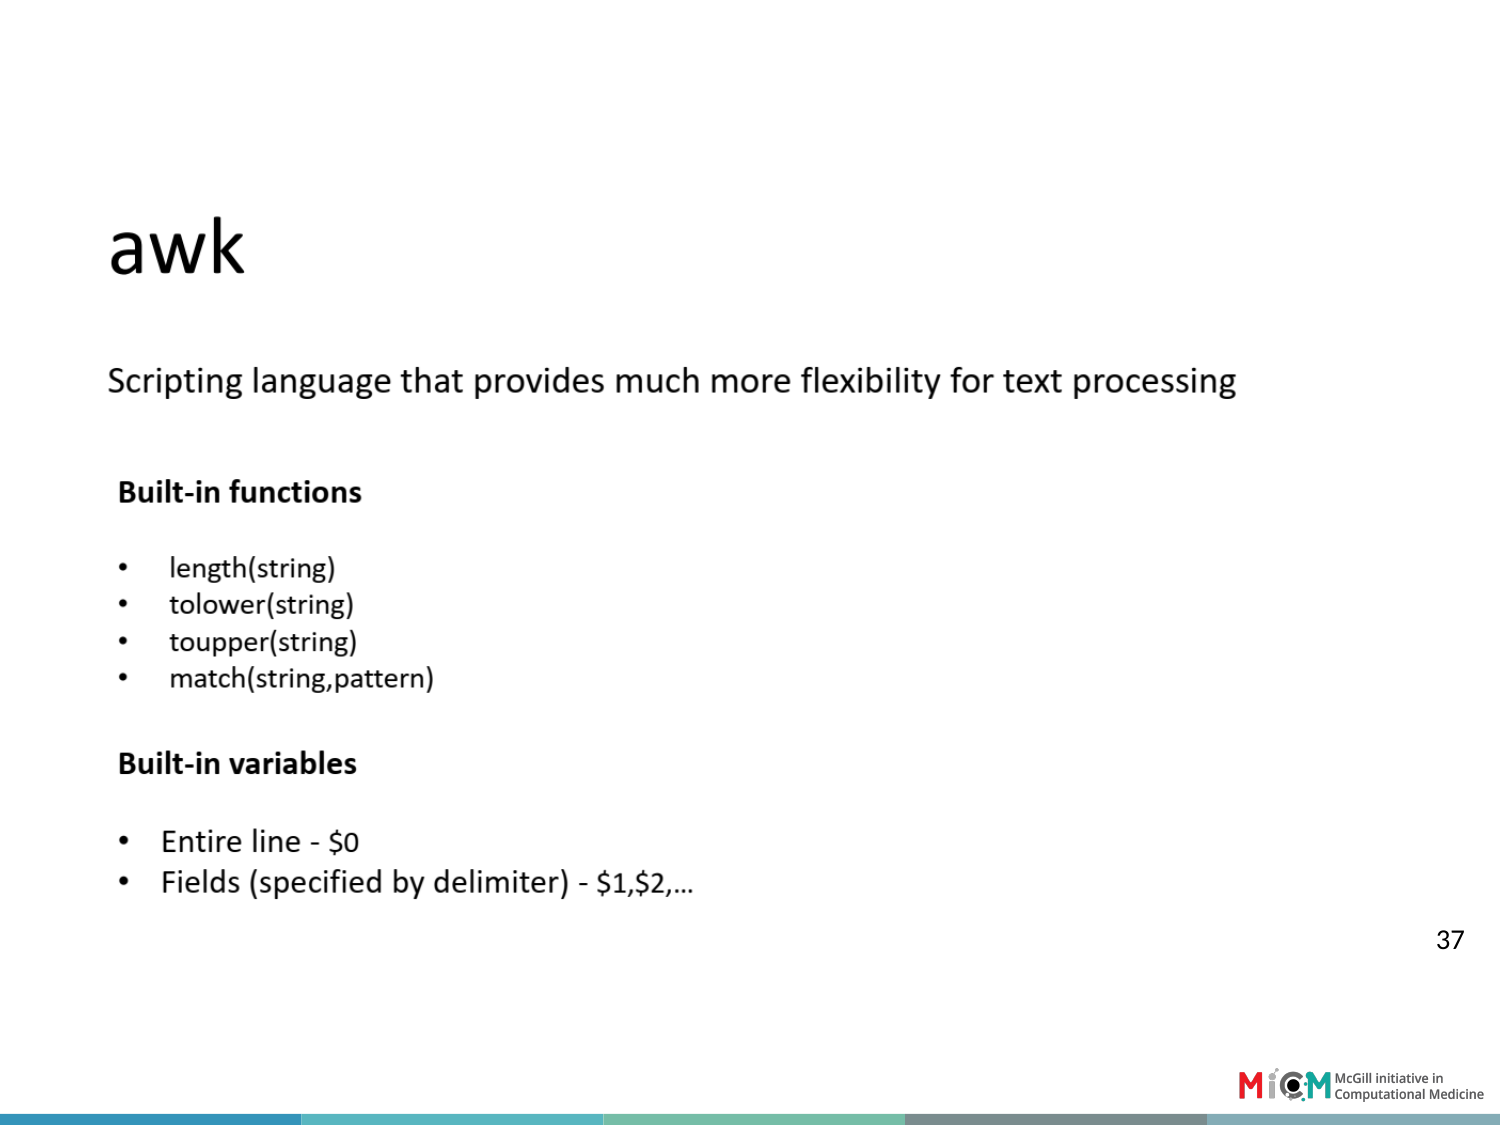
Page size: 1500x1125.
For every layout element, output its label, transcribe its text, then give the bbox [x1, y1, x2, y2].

picture [24, 165, 1335, 960]
picture [1211, 1051, 1500, 1122]
slide_number 37 [1389, 905, 1480, 971]
